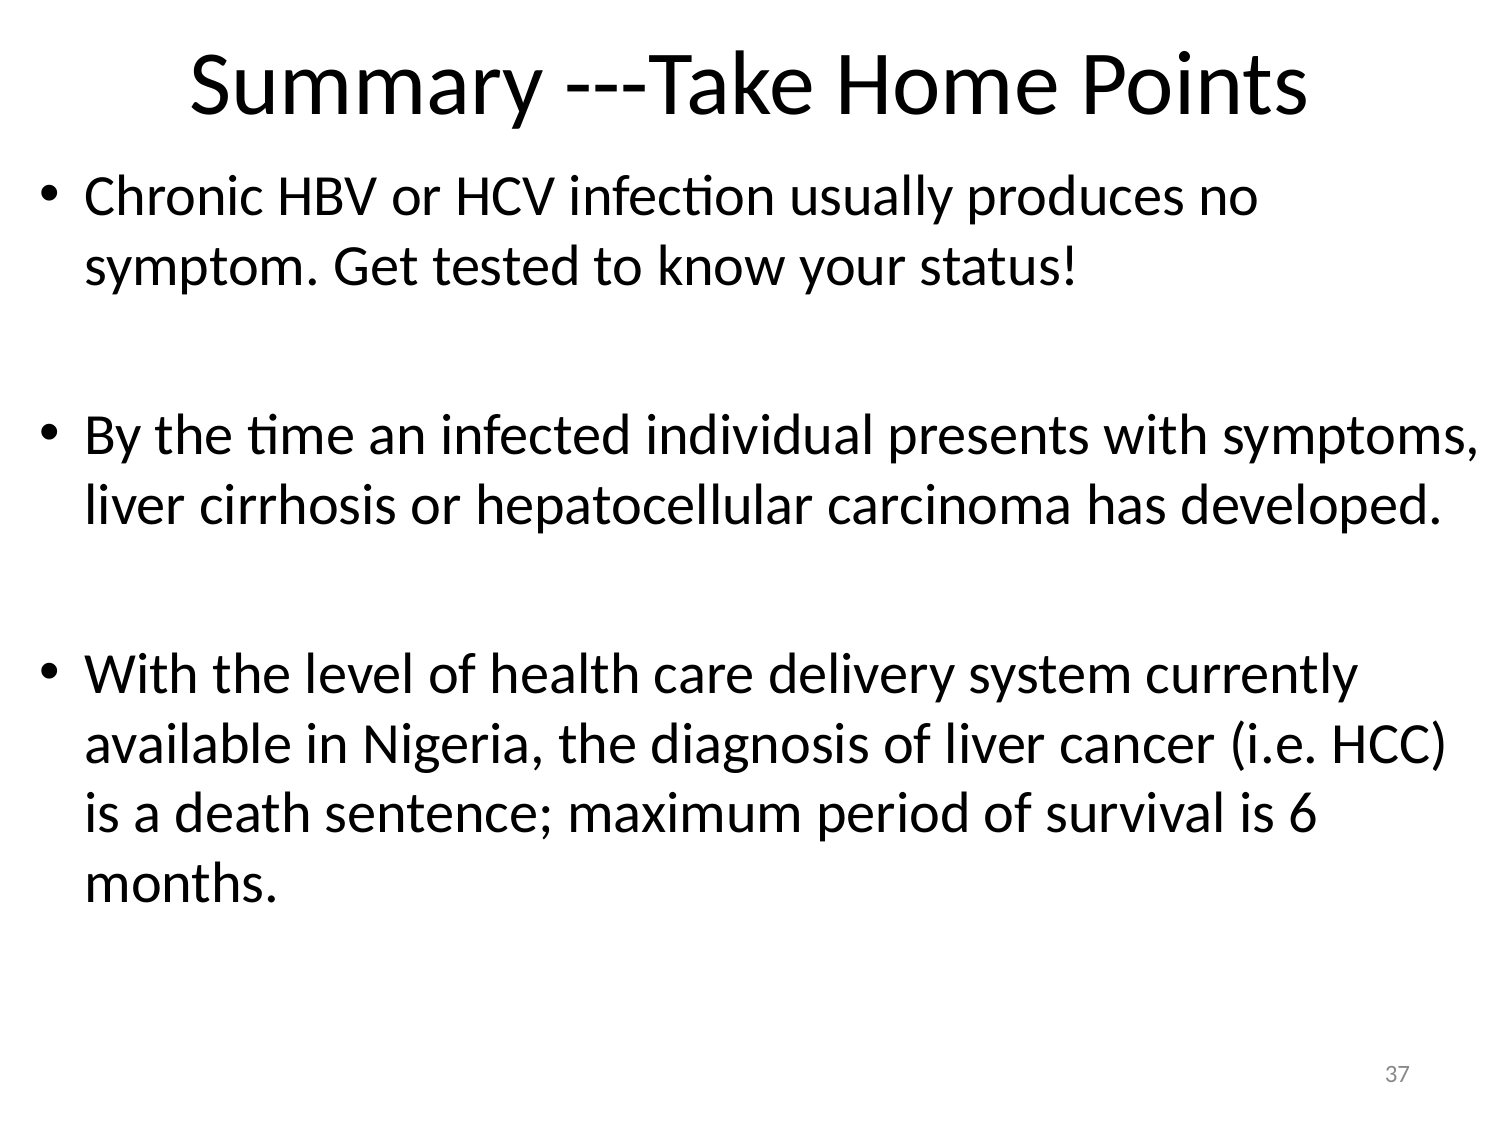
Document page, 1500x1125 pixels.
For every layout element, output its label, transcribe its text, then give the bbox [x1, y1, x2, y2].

title Summary ---Take Home Points [75, 24, 1425, 130]
text_box <number> [1074, 1042, 1425, 1103]
text_box Chronic HBV or HCV infection usually produces no symptom. Get tested to know your status! By the time an infected individual presents with symptoms, liver cirrhosis or hepatocellular carcinoma has developed. With the level of health care delivery system currently available in Nigeria, the diagnosis of liver cancer (i.e. HCC) is a death sentence; maximum period of survival is 6 months. [24, 149, 1500, 1050]
